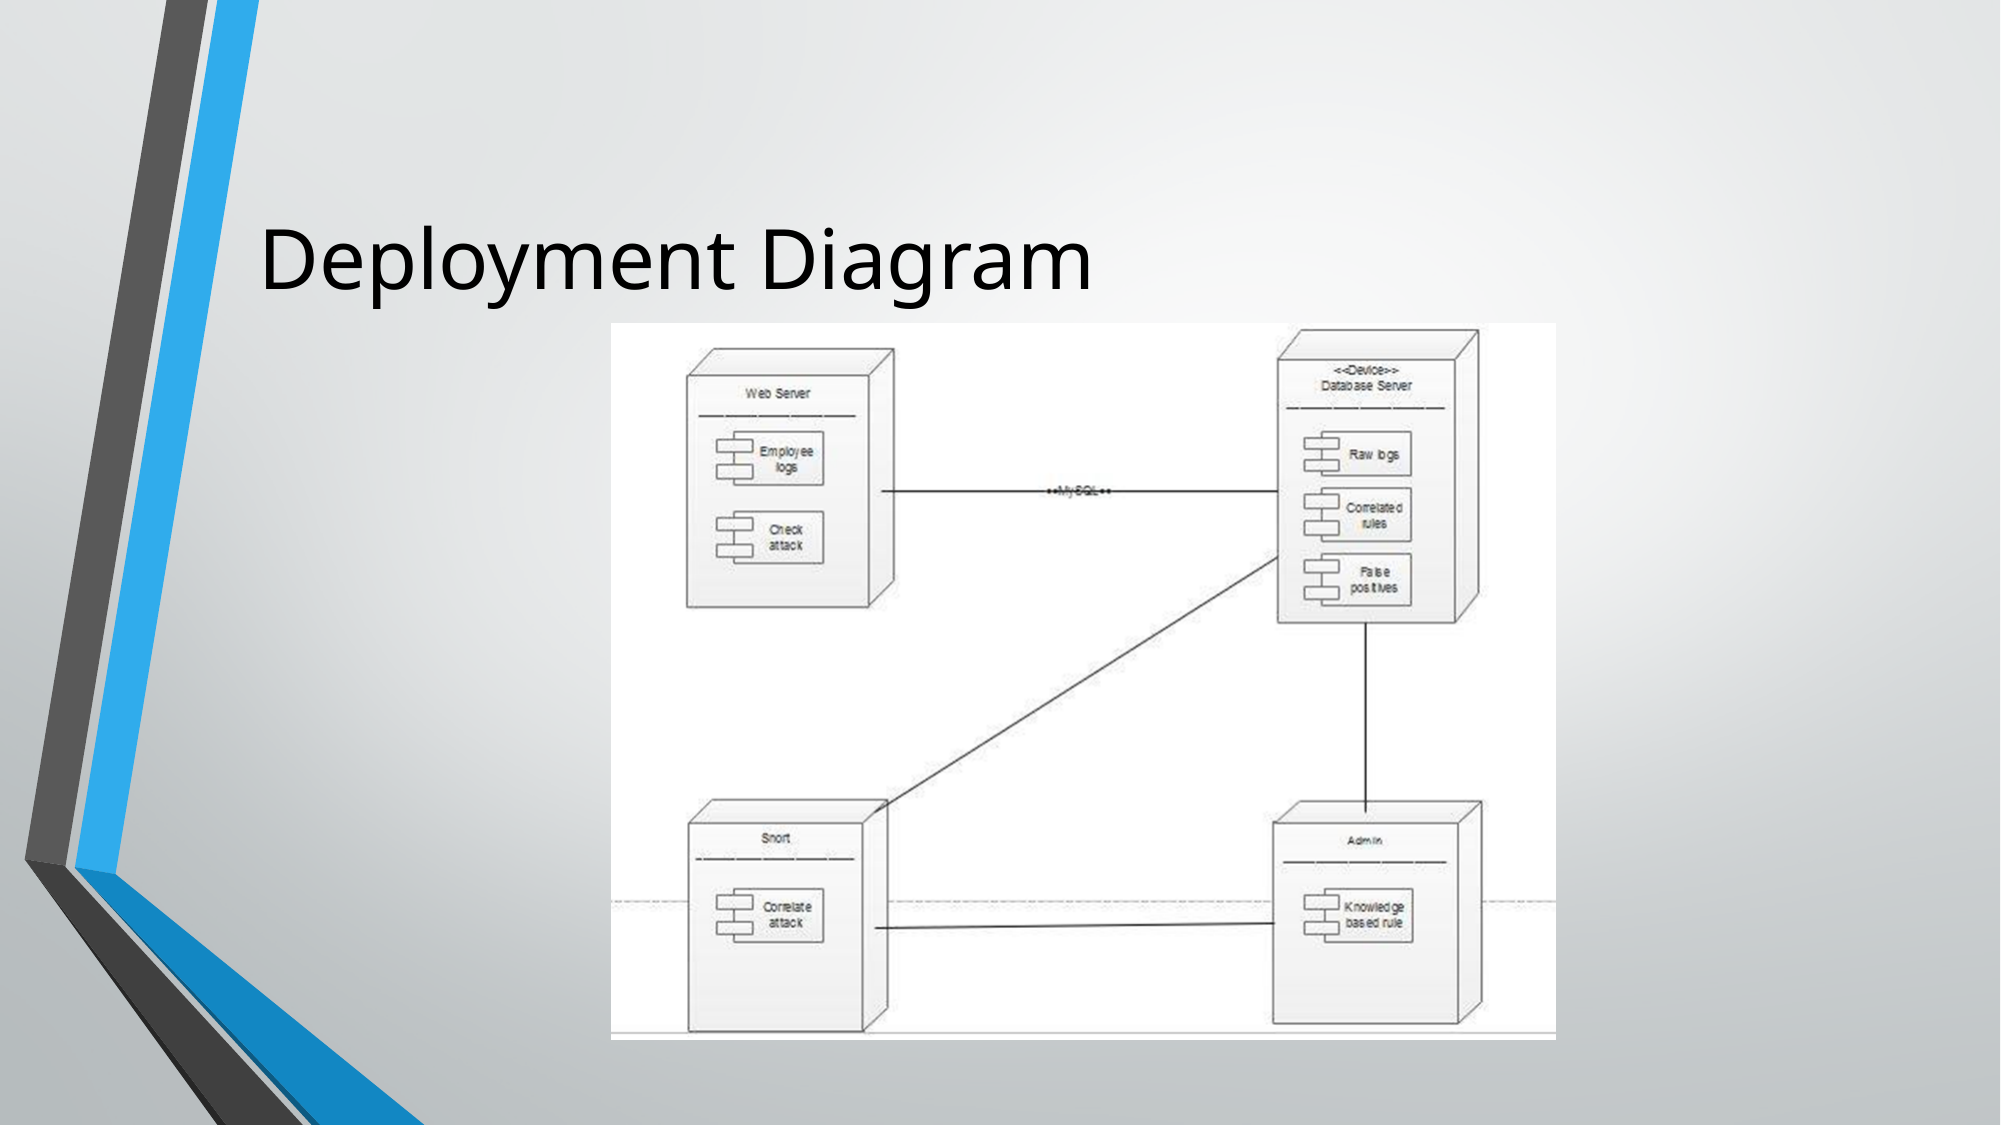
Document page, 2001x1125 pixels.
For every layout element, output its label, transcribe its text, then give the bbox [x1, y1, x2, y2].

title Deployment Diagram [243, 112, 1887, 400]
picture [611, 322, 1556, 1040]
